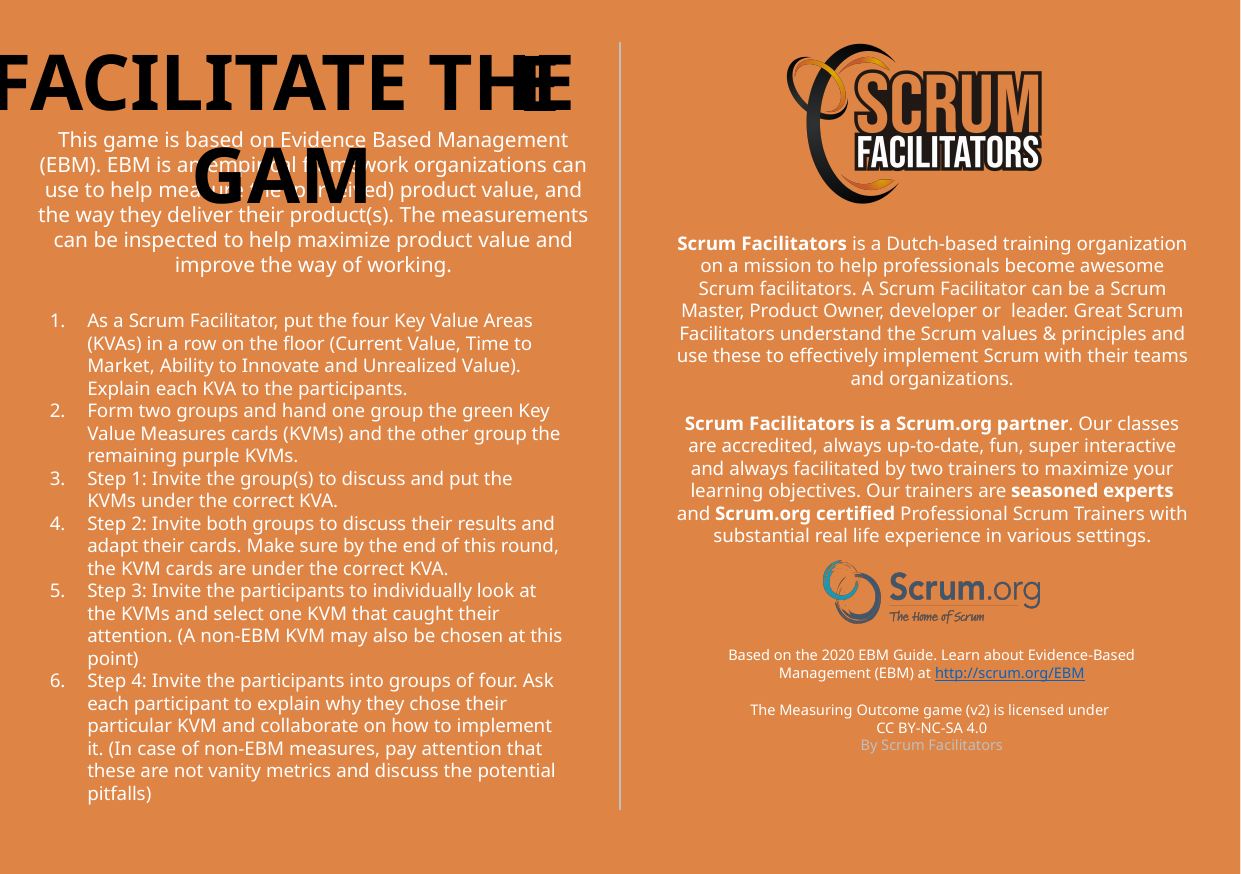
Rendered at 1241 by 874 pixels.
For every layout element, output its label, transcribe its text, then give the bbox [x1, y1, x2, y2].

text_box This game is based on Evidence Based Management (EBM). EBM is an empirical framework organizations can use to help measure the (perceived) product value, and the way they deliver their product(s). The measurements can be inspected to help maximize product value and improve the way of working. [20, 119, 607, 285]
picture [818, 545, 1045, 640]
text_box [0, 0, 1241, 874]
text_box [0, 26, 603, 136]
text_box As a Scrum Facilitator, put the four Key Value Areas (KVAs) in a row on the floor (Current Value, Time to Market, Ability to Innovate and Unrealized Value). Explain each KVA to the participants. Form two groups and hand one group the green Key Value Measures cards (KVMs) and the other group the remaining purple KVMs. Step 1: Invite the group(s) to discuss and put the KVMs under the correct KVA. Step 2: Invite both groups to discuss their results and adapt their cards. Make sure by the end of this round, the KVM cards are under the correct KVA. Step 3: Invite the participants to individually look at the KVMs and select one KVM that caught their attention. (A non-EBM KVM may also be chosen at this point) Step 4: Invite the participants into groups of four. Ask each participant to explain why they chose their particular KVM and collaborate on how to implement it. (In case of non-EBM measures, pay attention that these are not vanity metrics and discuss the potential pitfalls) [35, 301, 578, 812]
text_box Based on the 2020 EBM Guide. Learn about Evidence-Based Management (EBM) at http://scrum.org/EBM The Measuring Outcome game (v2) is licensed under CC BY-NC-SA 4.0 By Scrum Facilitators [704, 638, 1160, 761]
picture [747, 0, 1120, 314]
text_box Scrum Facilitators is a Dutch-based training organization on a mission to help professionals become awesome Scrum facilitators. A Scrum Facilitator can be a Scrum Master, Product Owner, developer or leader. Great Scrum Facilitators understand the Scrum values & principles and use these to effectively implement Scrum with their teams and organizations. Scrum Facilitators is a Scrum.org partner. Our classes are accredited, always up-to-date, fun, super interactive and always facilitated by two trainers to maximize your learning objectives. Our trainers are seasoned experts and Scrum.org certified Professional Scrum Trainers with substantial real life experience in various settings. [660, 224, 1204, 577]
